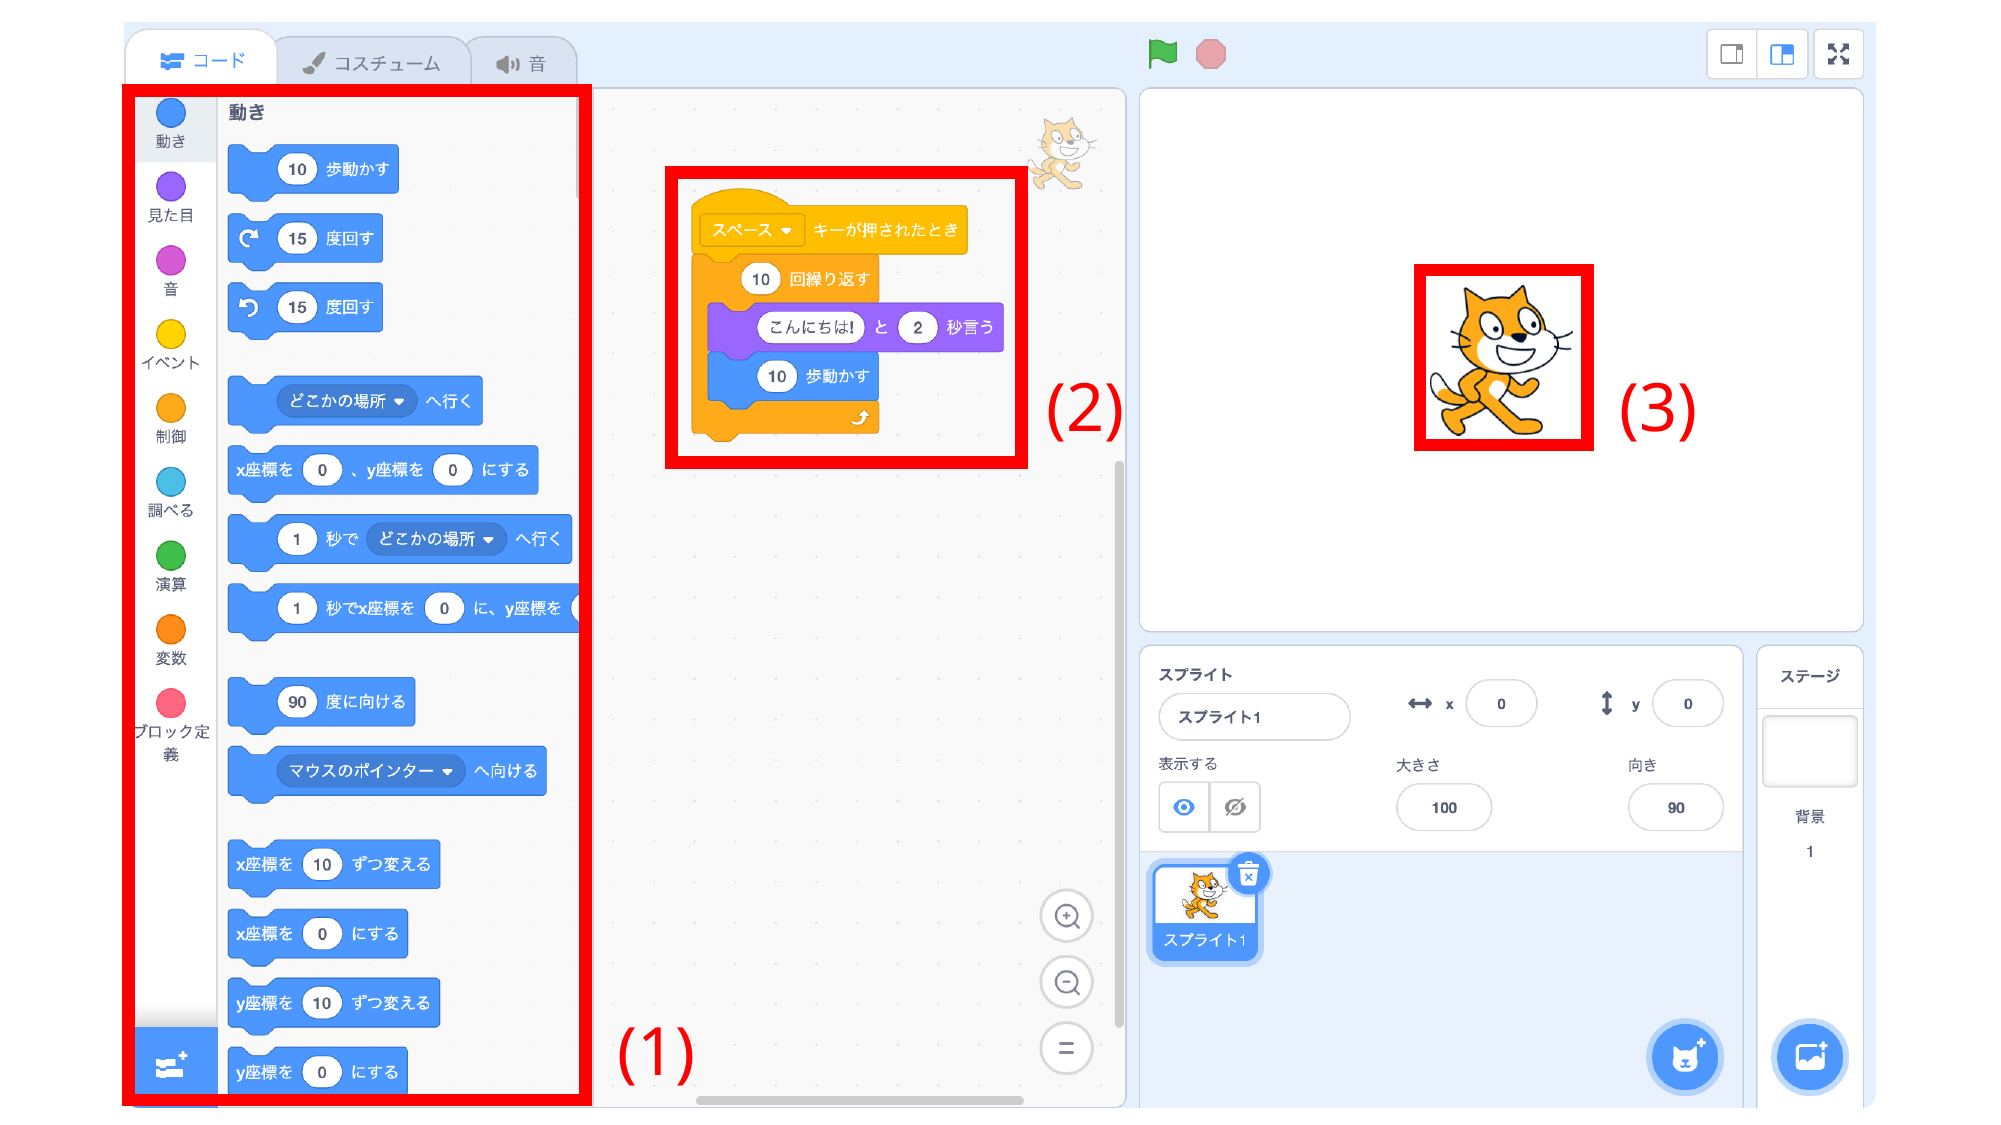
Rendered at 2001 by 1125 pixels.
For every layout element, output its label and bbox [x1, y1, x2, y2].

list [124, 22, 1876, 1108]
